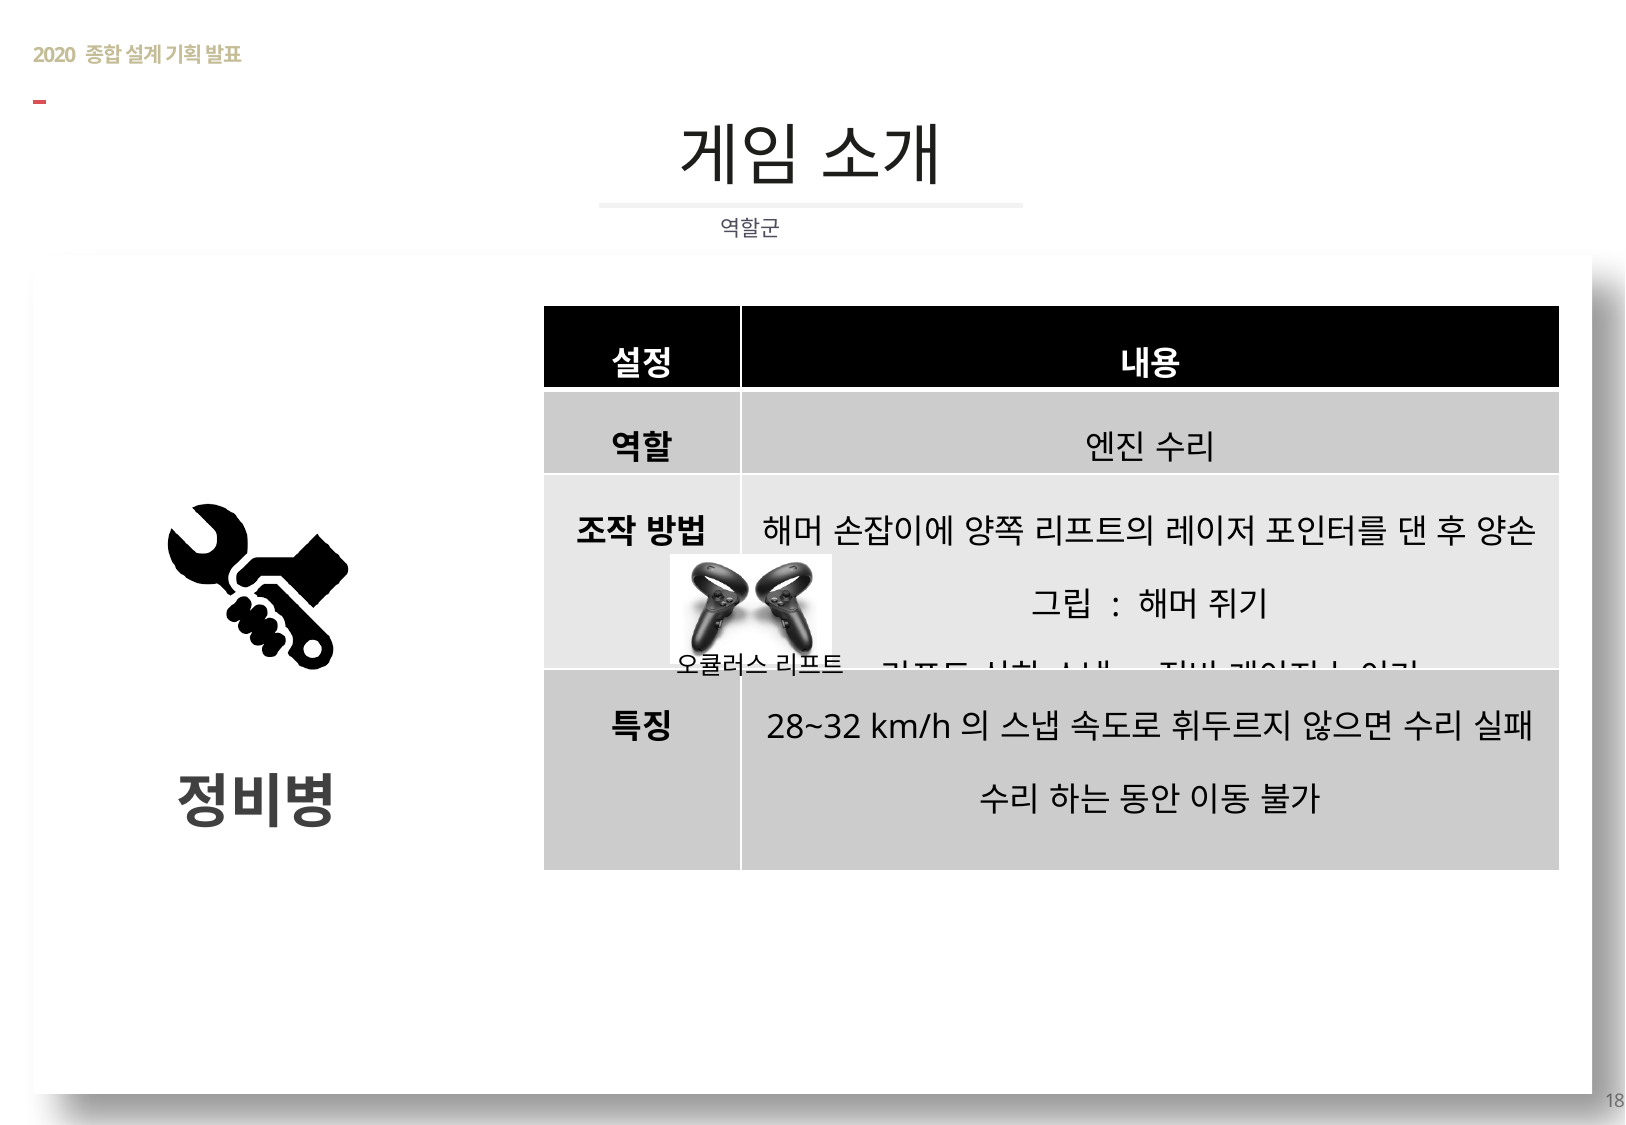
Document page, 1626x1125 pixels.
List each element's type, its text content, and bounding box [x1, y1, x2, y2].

table_cell 엔진 수리 [742, 392, 1559, 473]
text_box 정비병 [0, 721, 542, 842]
table_cell 역할 [544, 392, 740, 473]
text_box [31, 253, 1594, 1096]
text_box 역할군 [706, 213, 919, 247]
picture [154, 482, 360, 688]
table_cell 해머 손잡이에 양쪽 리프트의 레이저 포인터를 댄 후 양손 그립 : 해머 쥐기 리프트 상하 스냅 : 정비 게이지 높이기 [742, 475, 1559, 668]
table_header 설정 [544, 306, 740, 387]
title 2020 종합 설계 기획 발표 [32, 19, 482, 90]
table_cell 28~32 km/h의 스냅 속도로 휘두르지 않으면 수리 실패 수리 하는 동안 이동 불가 [742, 670, 1559, 870]
text_box 오큘러스 리프트 [661, 641, 875, 687]
slide_number 18 [1556, 1077, 1625, 1125]
picture [669, 554, 832, 664]
table_cell 조작 방법 [544, 475, 740, 668]
table_header 내용 [742, 306, 1559, 387]
text_box 게임 소개 [215, 124, 1407, 182]
table_cell 특징 [544, 670, 740, 870]
